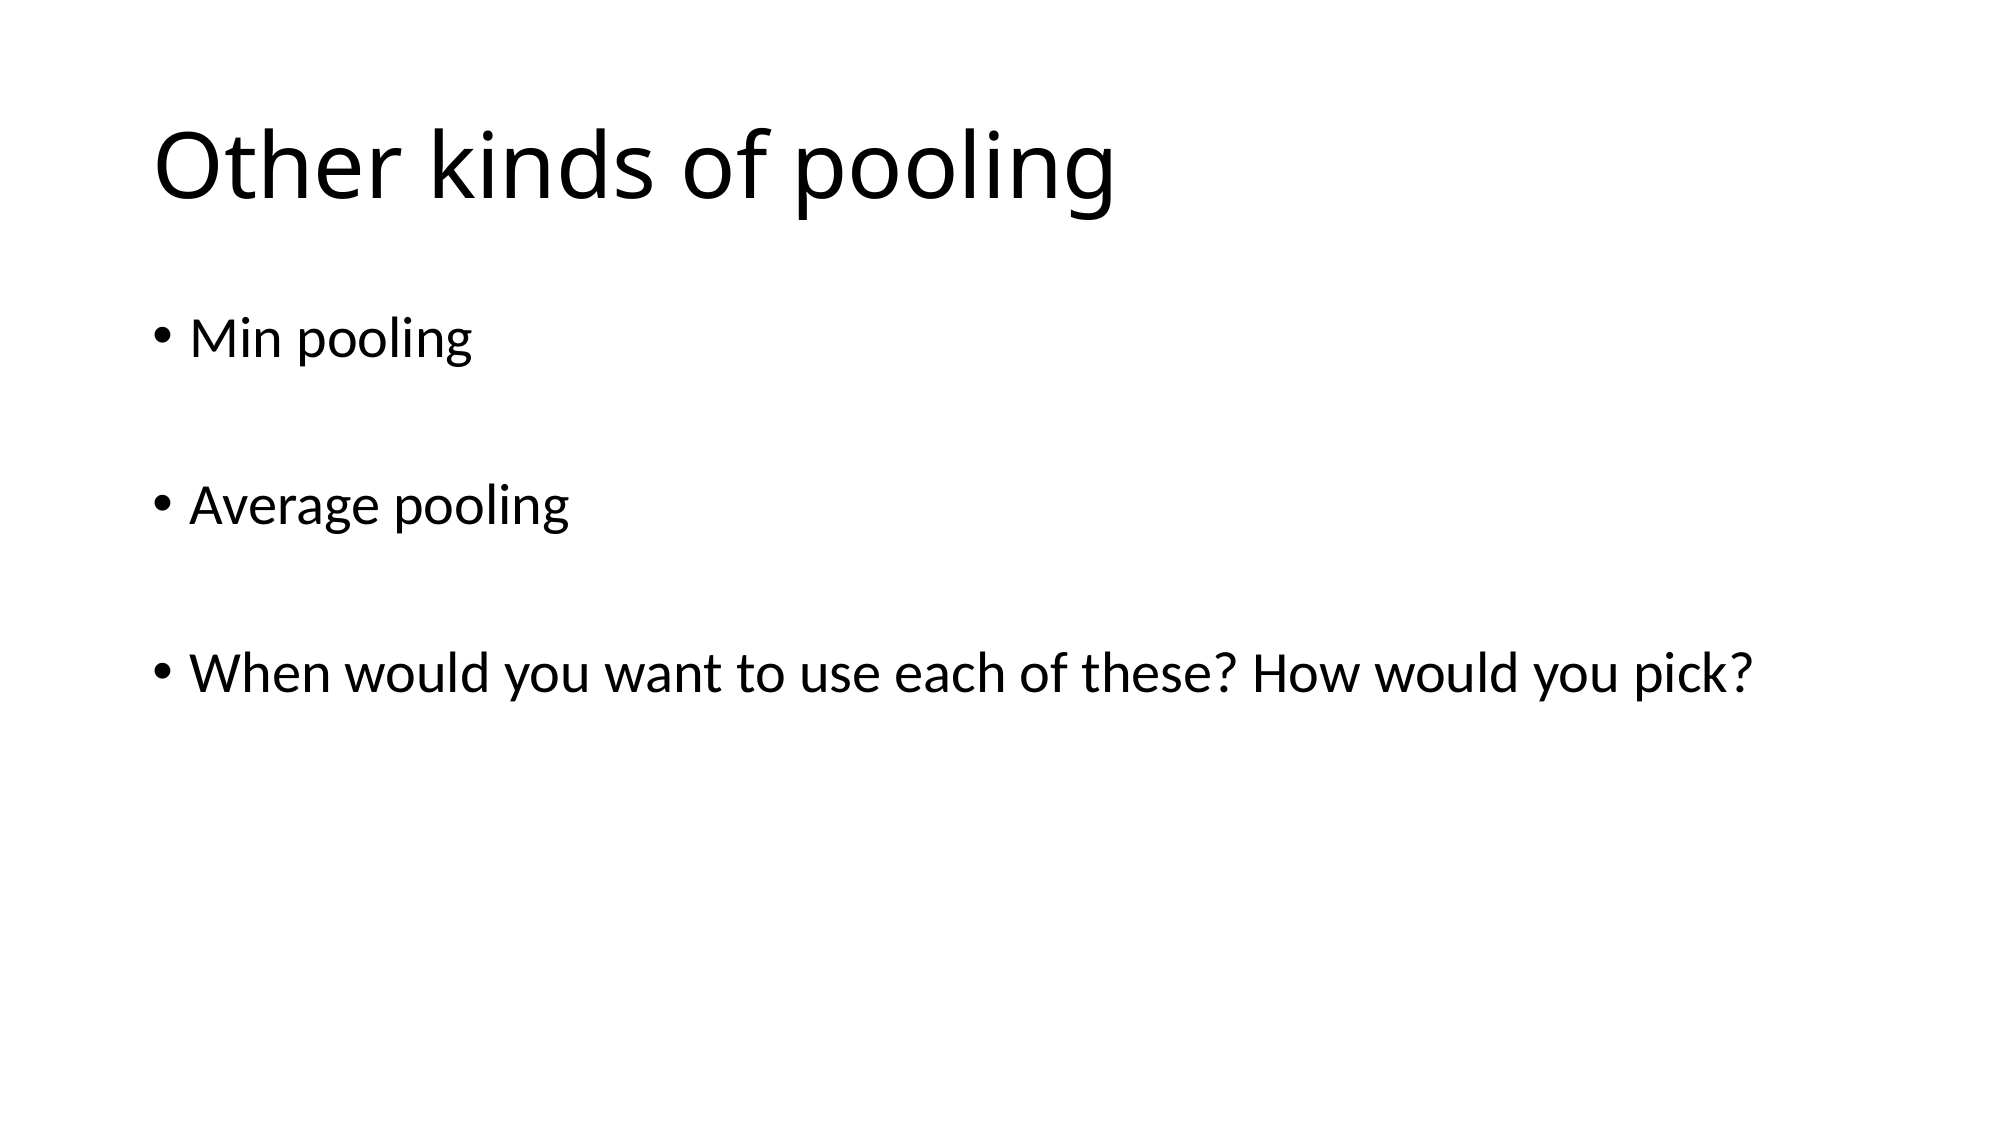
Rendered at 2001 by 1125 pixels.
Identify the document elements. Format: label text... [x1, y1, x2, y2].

title Other kinds of pooling [137, 59, 1863, 278]
list Min pooling Average pooling When would you want to use each of these? How would you pick? [137, 299, 1863, 1014]
